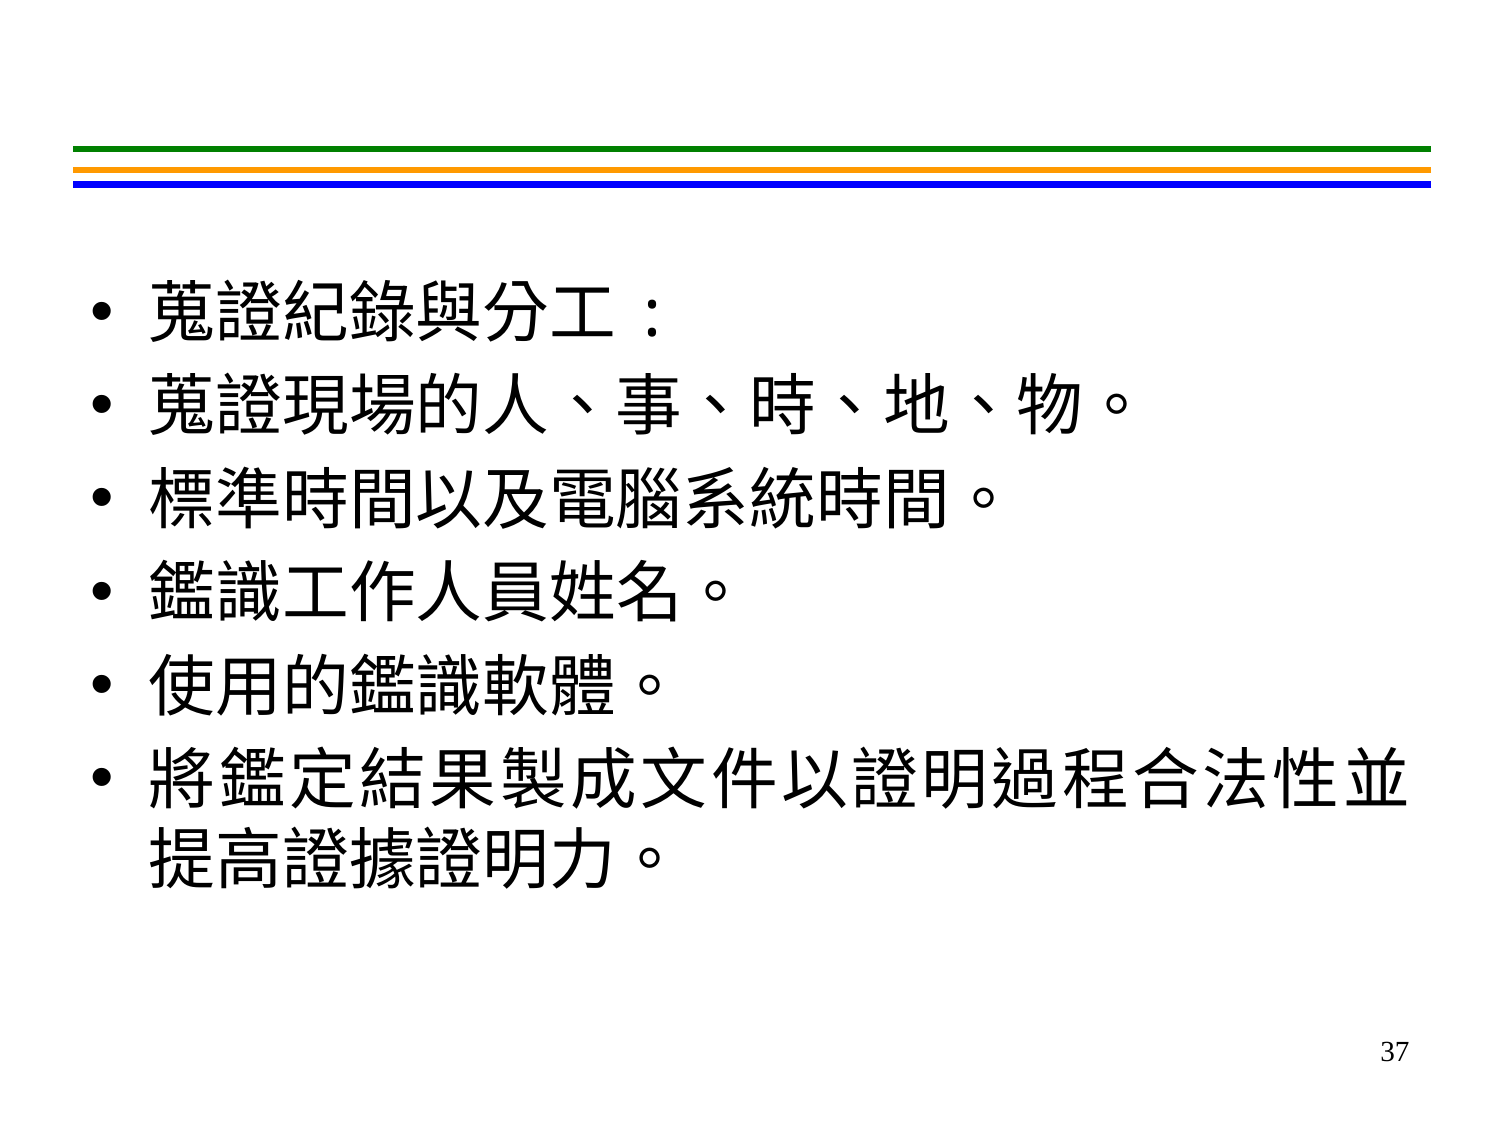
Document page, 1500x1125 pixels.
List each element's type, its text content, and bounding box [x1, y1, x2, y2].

slide_number 37 [1074, 1024, 1425, 1103]
list 蒐證紀錄與分工: 蒐證現場的人、事、時、地、物。 標準時間以及電腦系統時間。 鑑識工作人員姓名。 使用的鑑識軟體。 將鑑定結果製成文件以證明過程合法性並提高證據證明力。 [75, 262, 1425, 1005]
